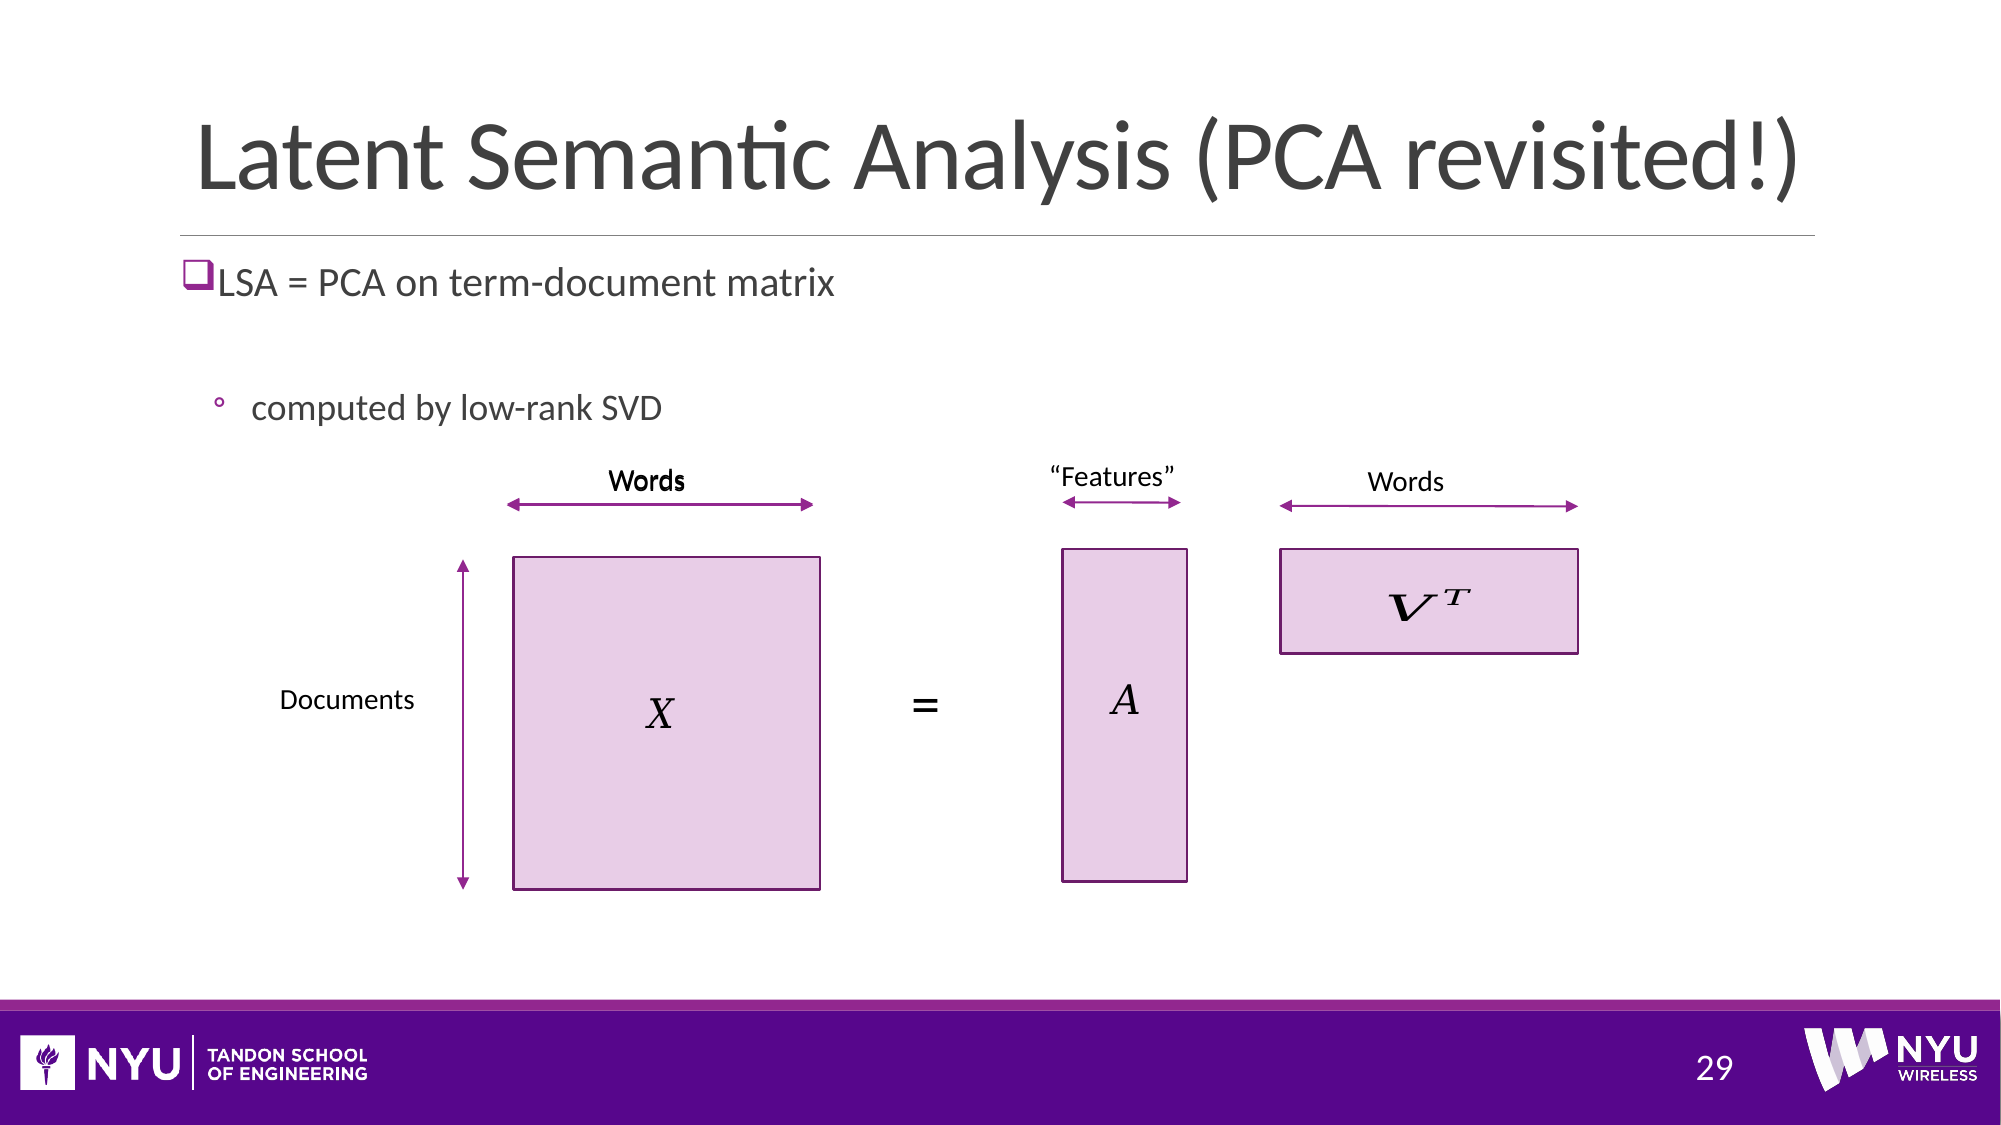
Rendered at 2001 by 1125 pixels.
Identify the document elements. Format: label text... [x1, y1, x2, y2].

text_box [1279, 548, 1579, 655]
slide_number 29 [1533, 1035, 1749, 1096]
text_box [512, 556, 821, 891]
title Latent Semantic Analysis (PCA revisited!) [180, 47, 1830, 218]
text_box = [896, 659, 943, 744]
text_box [1061, 548, 1188, 883]
